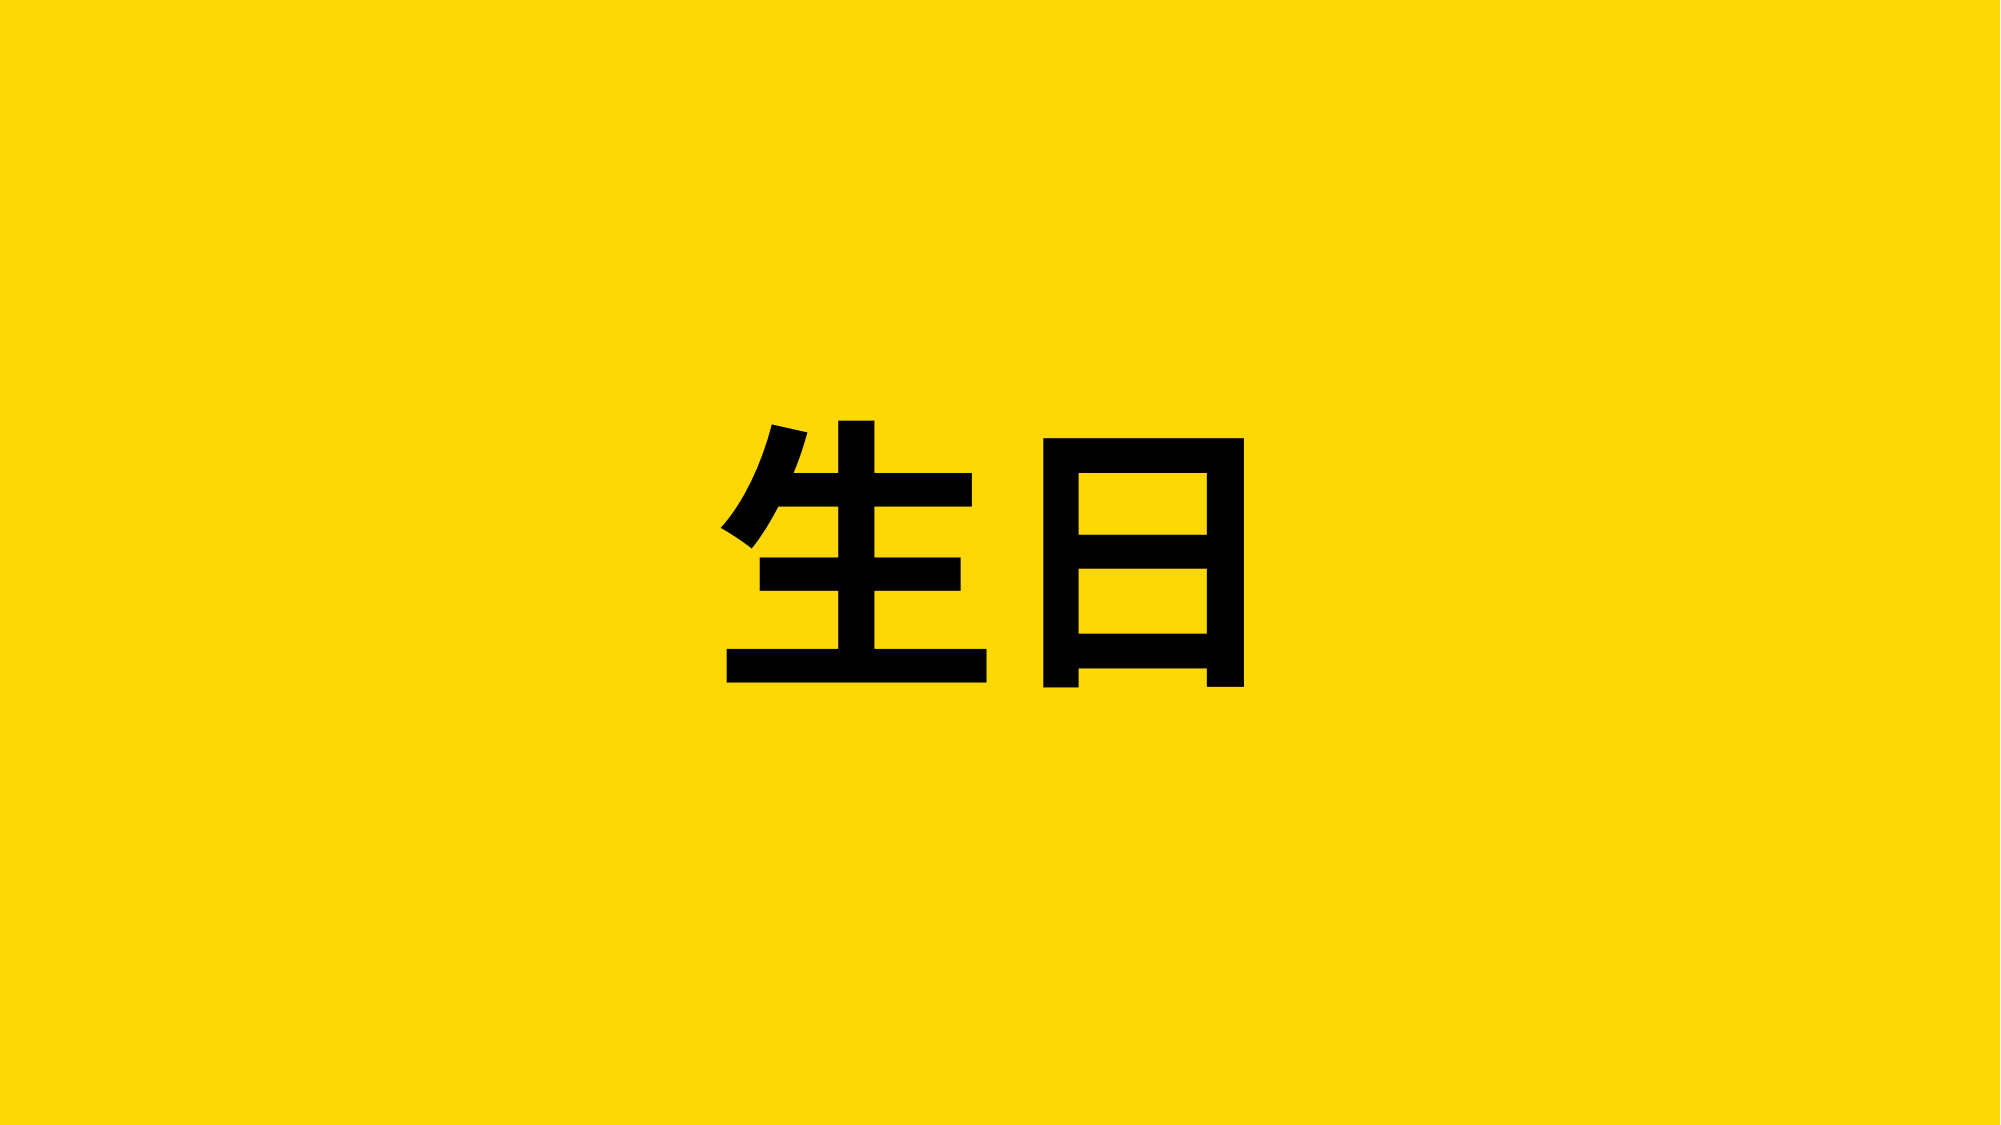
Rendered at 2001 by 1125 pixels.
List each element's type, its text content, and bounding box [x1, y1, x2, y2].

text_box 生日 [211, 370, 1789, 731]
